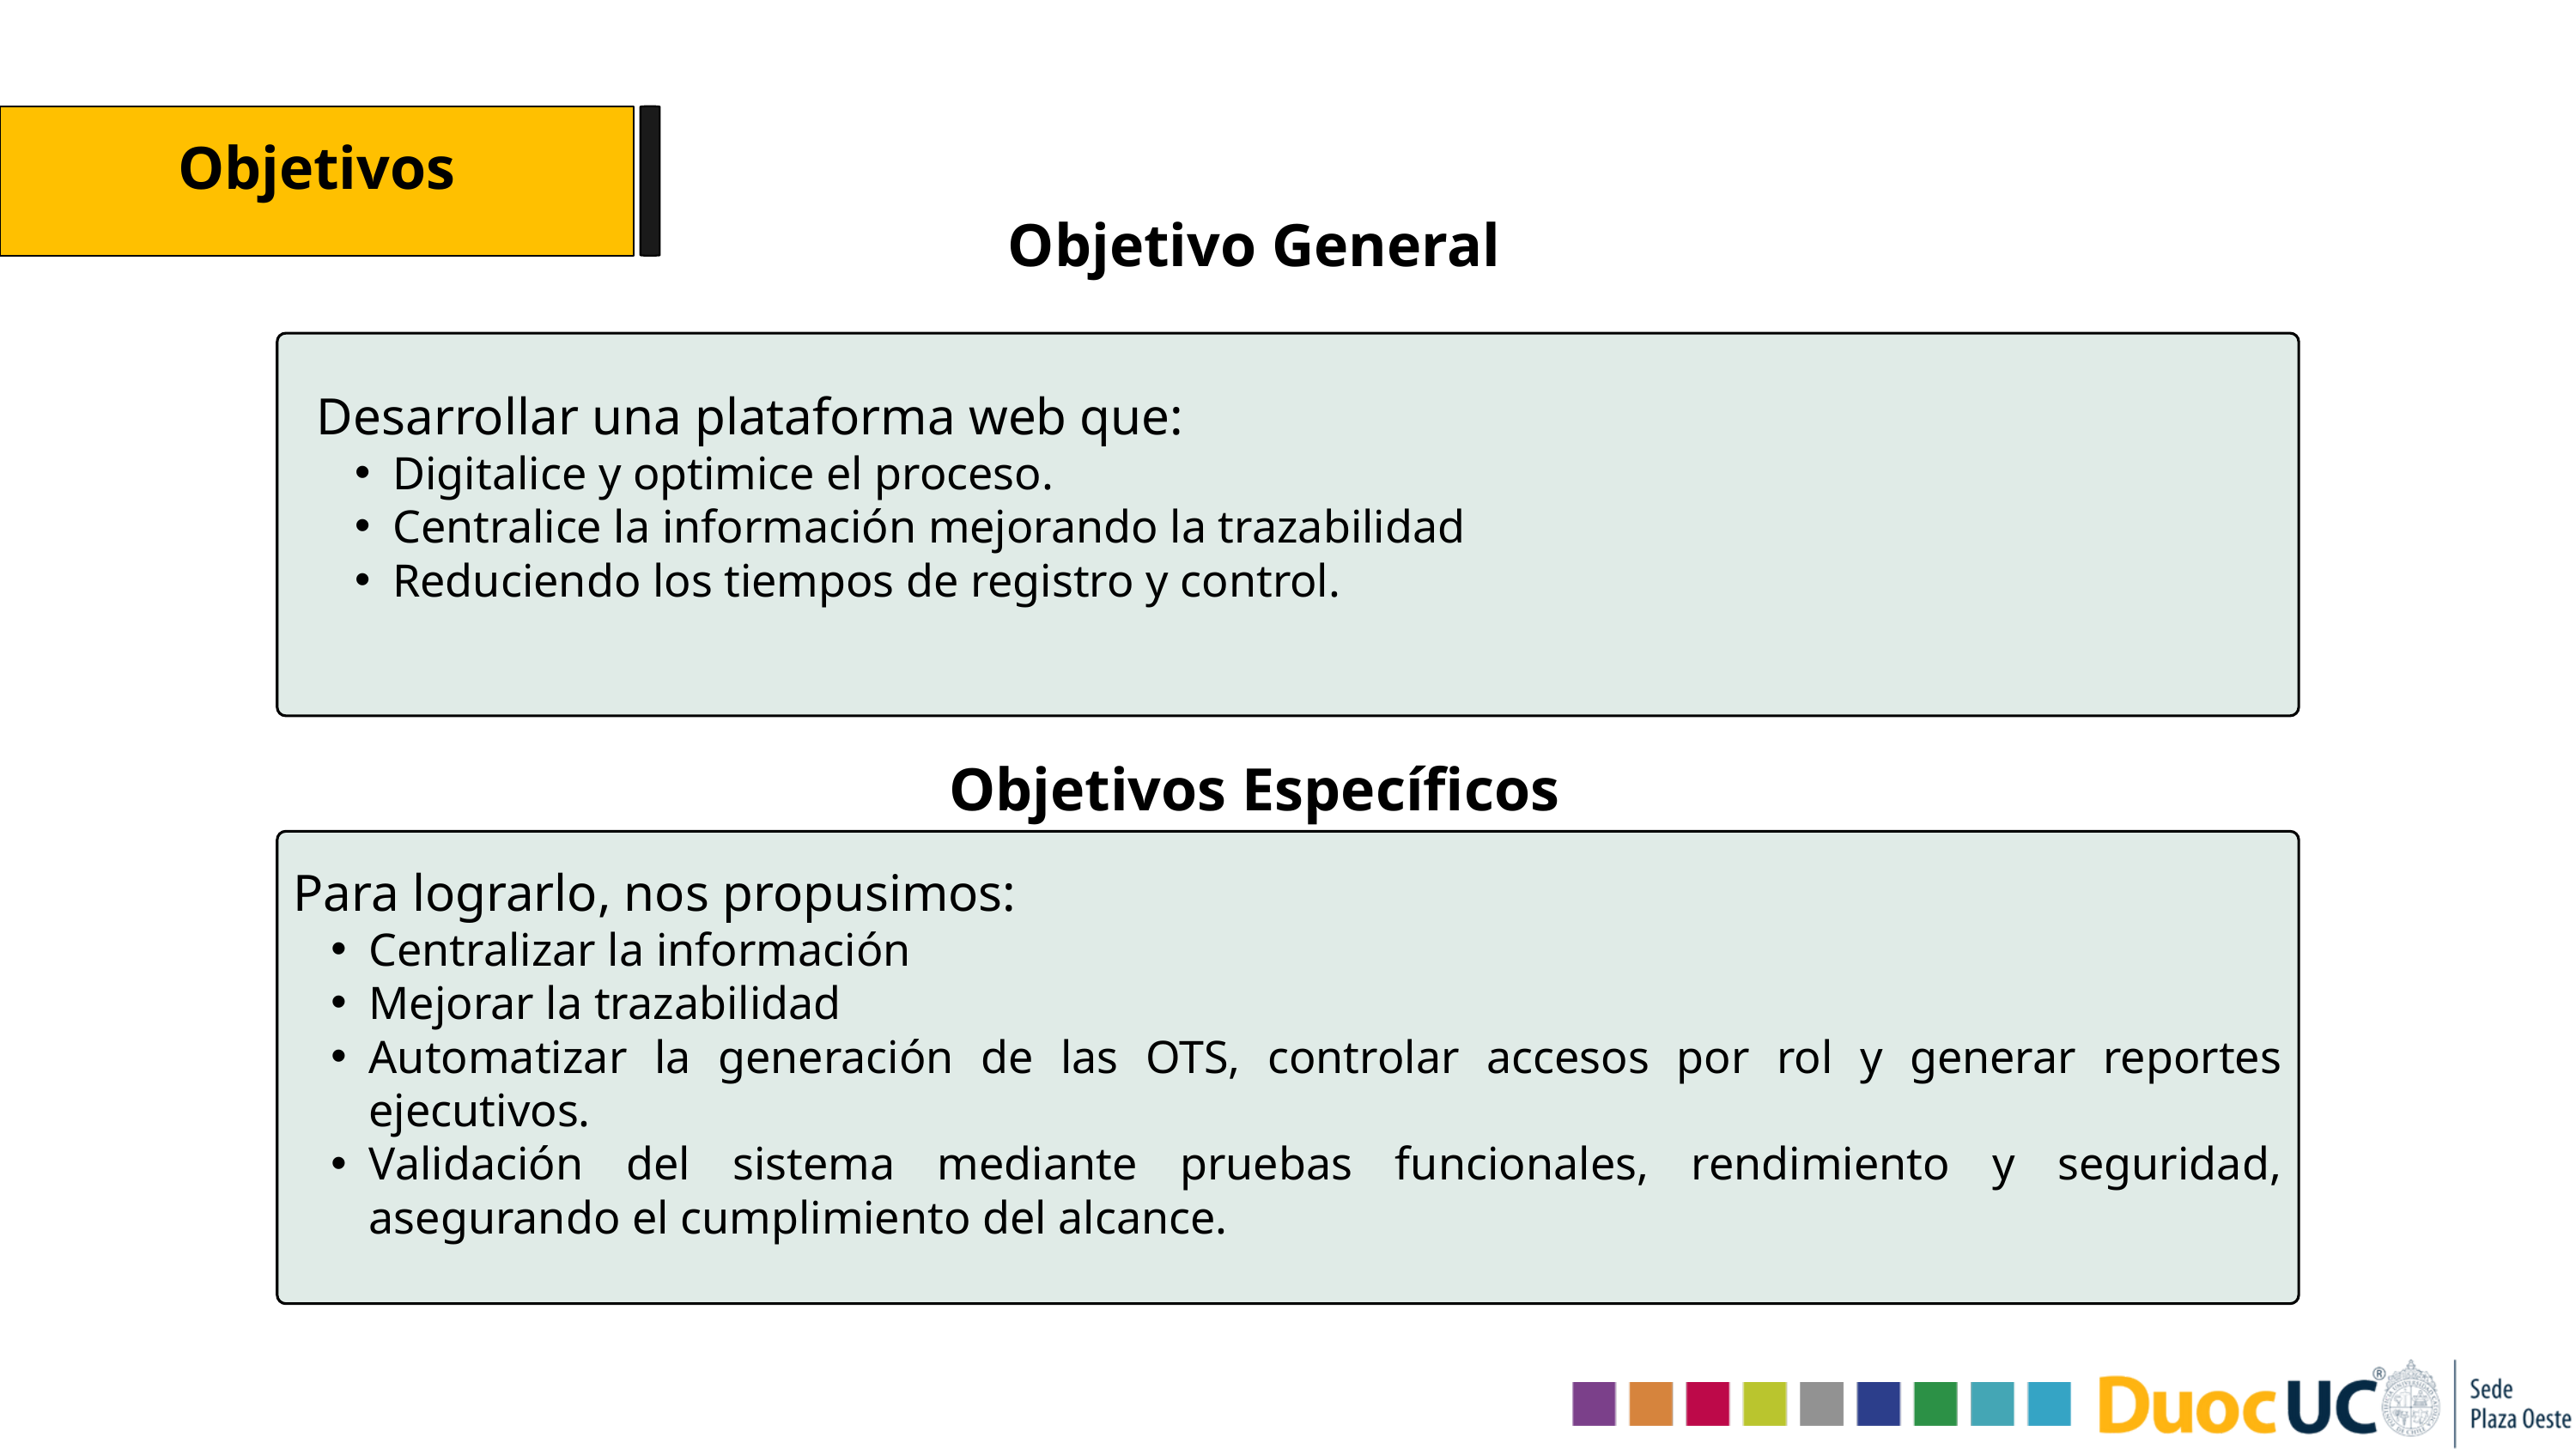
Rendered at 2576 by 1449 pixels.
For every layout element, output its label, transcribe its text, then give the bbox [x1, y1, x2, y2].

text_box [0, 106, 635, 257]
text_box Objetivo General [186, 208, 2323, 279]
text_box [2095, 1359, 2576, 1449]
text_box Objetivos Específicos [186, 752, 2323, 822]
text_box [276, 831, 2300, 1304]
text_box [640, 106, 660, 257]
text_box [1572, 1382, 2072, 1426]
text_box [276, 332, 2300, 717]
